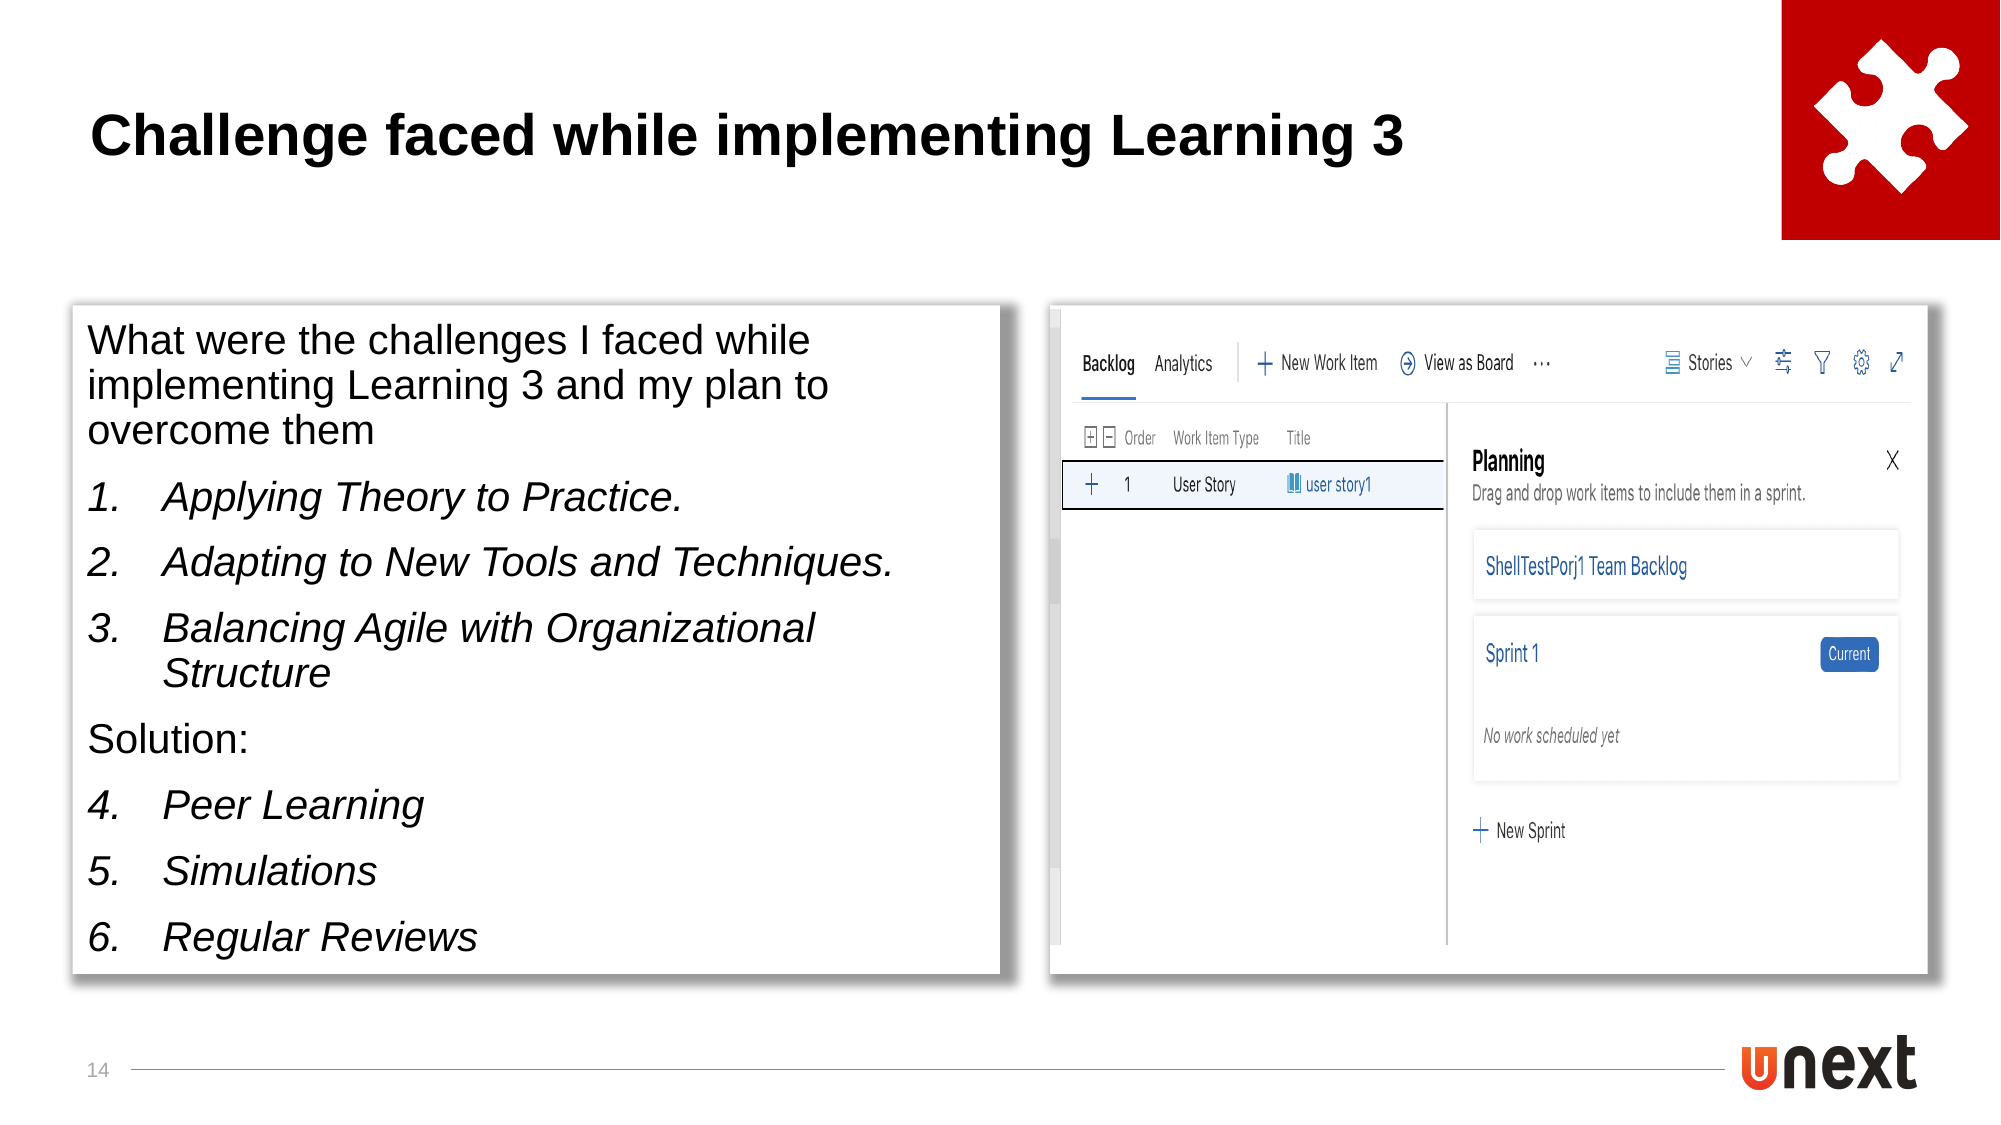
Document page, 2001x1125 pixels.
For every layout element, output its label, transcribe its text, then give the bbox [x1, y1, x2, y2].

text_box What were the challenges I faced while implementing Learning 3 and my plan to overcome them Applying Theory to Practice. Adapting to New Tools and Techniques. Balancing Agile with Organizational Structure Solution: Peer Learning Simulations Regular Reviews [72, 305, 1000, 974]
slide_number 14 [48, 1047, 110, 1091]
picture [1742, 1035, 1917, 1090]
picture [1049, 309, 1911, 945]
text_box [1781, 0, 2000, 241]
picture [1798, 27, 1984, 213]
text_box [1050, 305, 1928, 974]
title Challenge faced while implementing Learning 3 [76, 78, 1798, 196]
